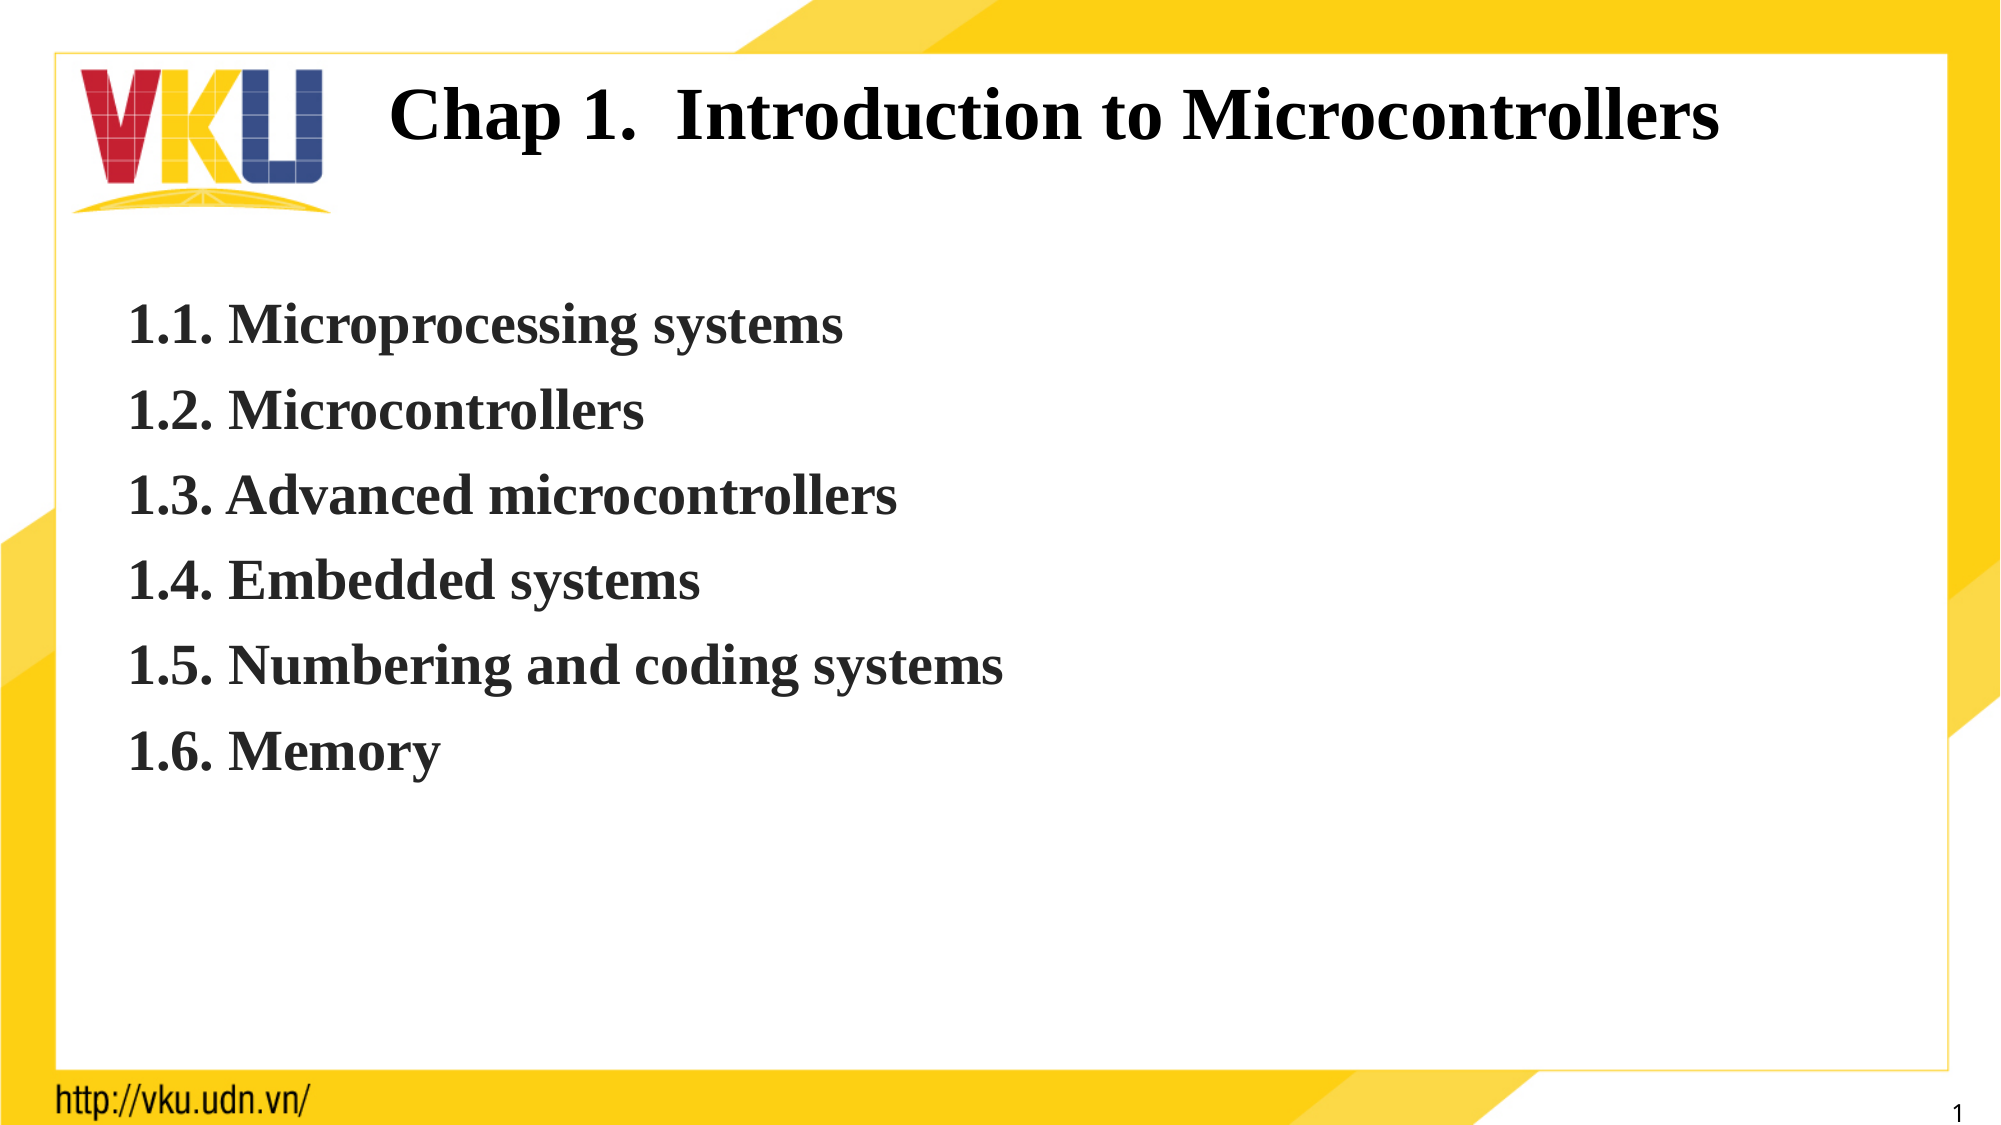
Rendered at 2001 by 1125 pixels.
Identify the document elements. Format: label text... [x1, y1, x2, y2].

picture [0, 0, 2001, 1125]
text_box 1.1. Microprocessing systems 1.2. Microcontrollers 1.3. Advanced microcontrollers 1.4. Embedded systems 1.5. Numbering and coding systems 1.6. Memory [125, 270, 1584, 782]
text_box Chap 1. Introduction to Microcontrollers [388, 98, 1870, 155]
text_box 1 [1951, 1099, 2000, 1125]
